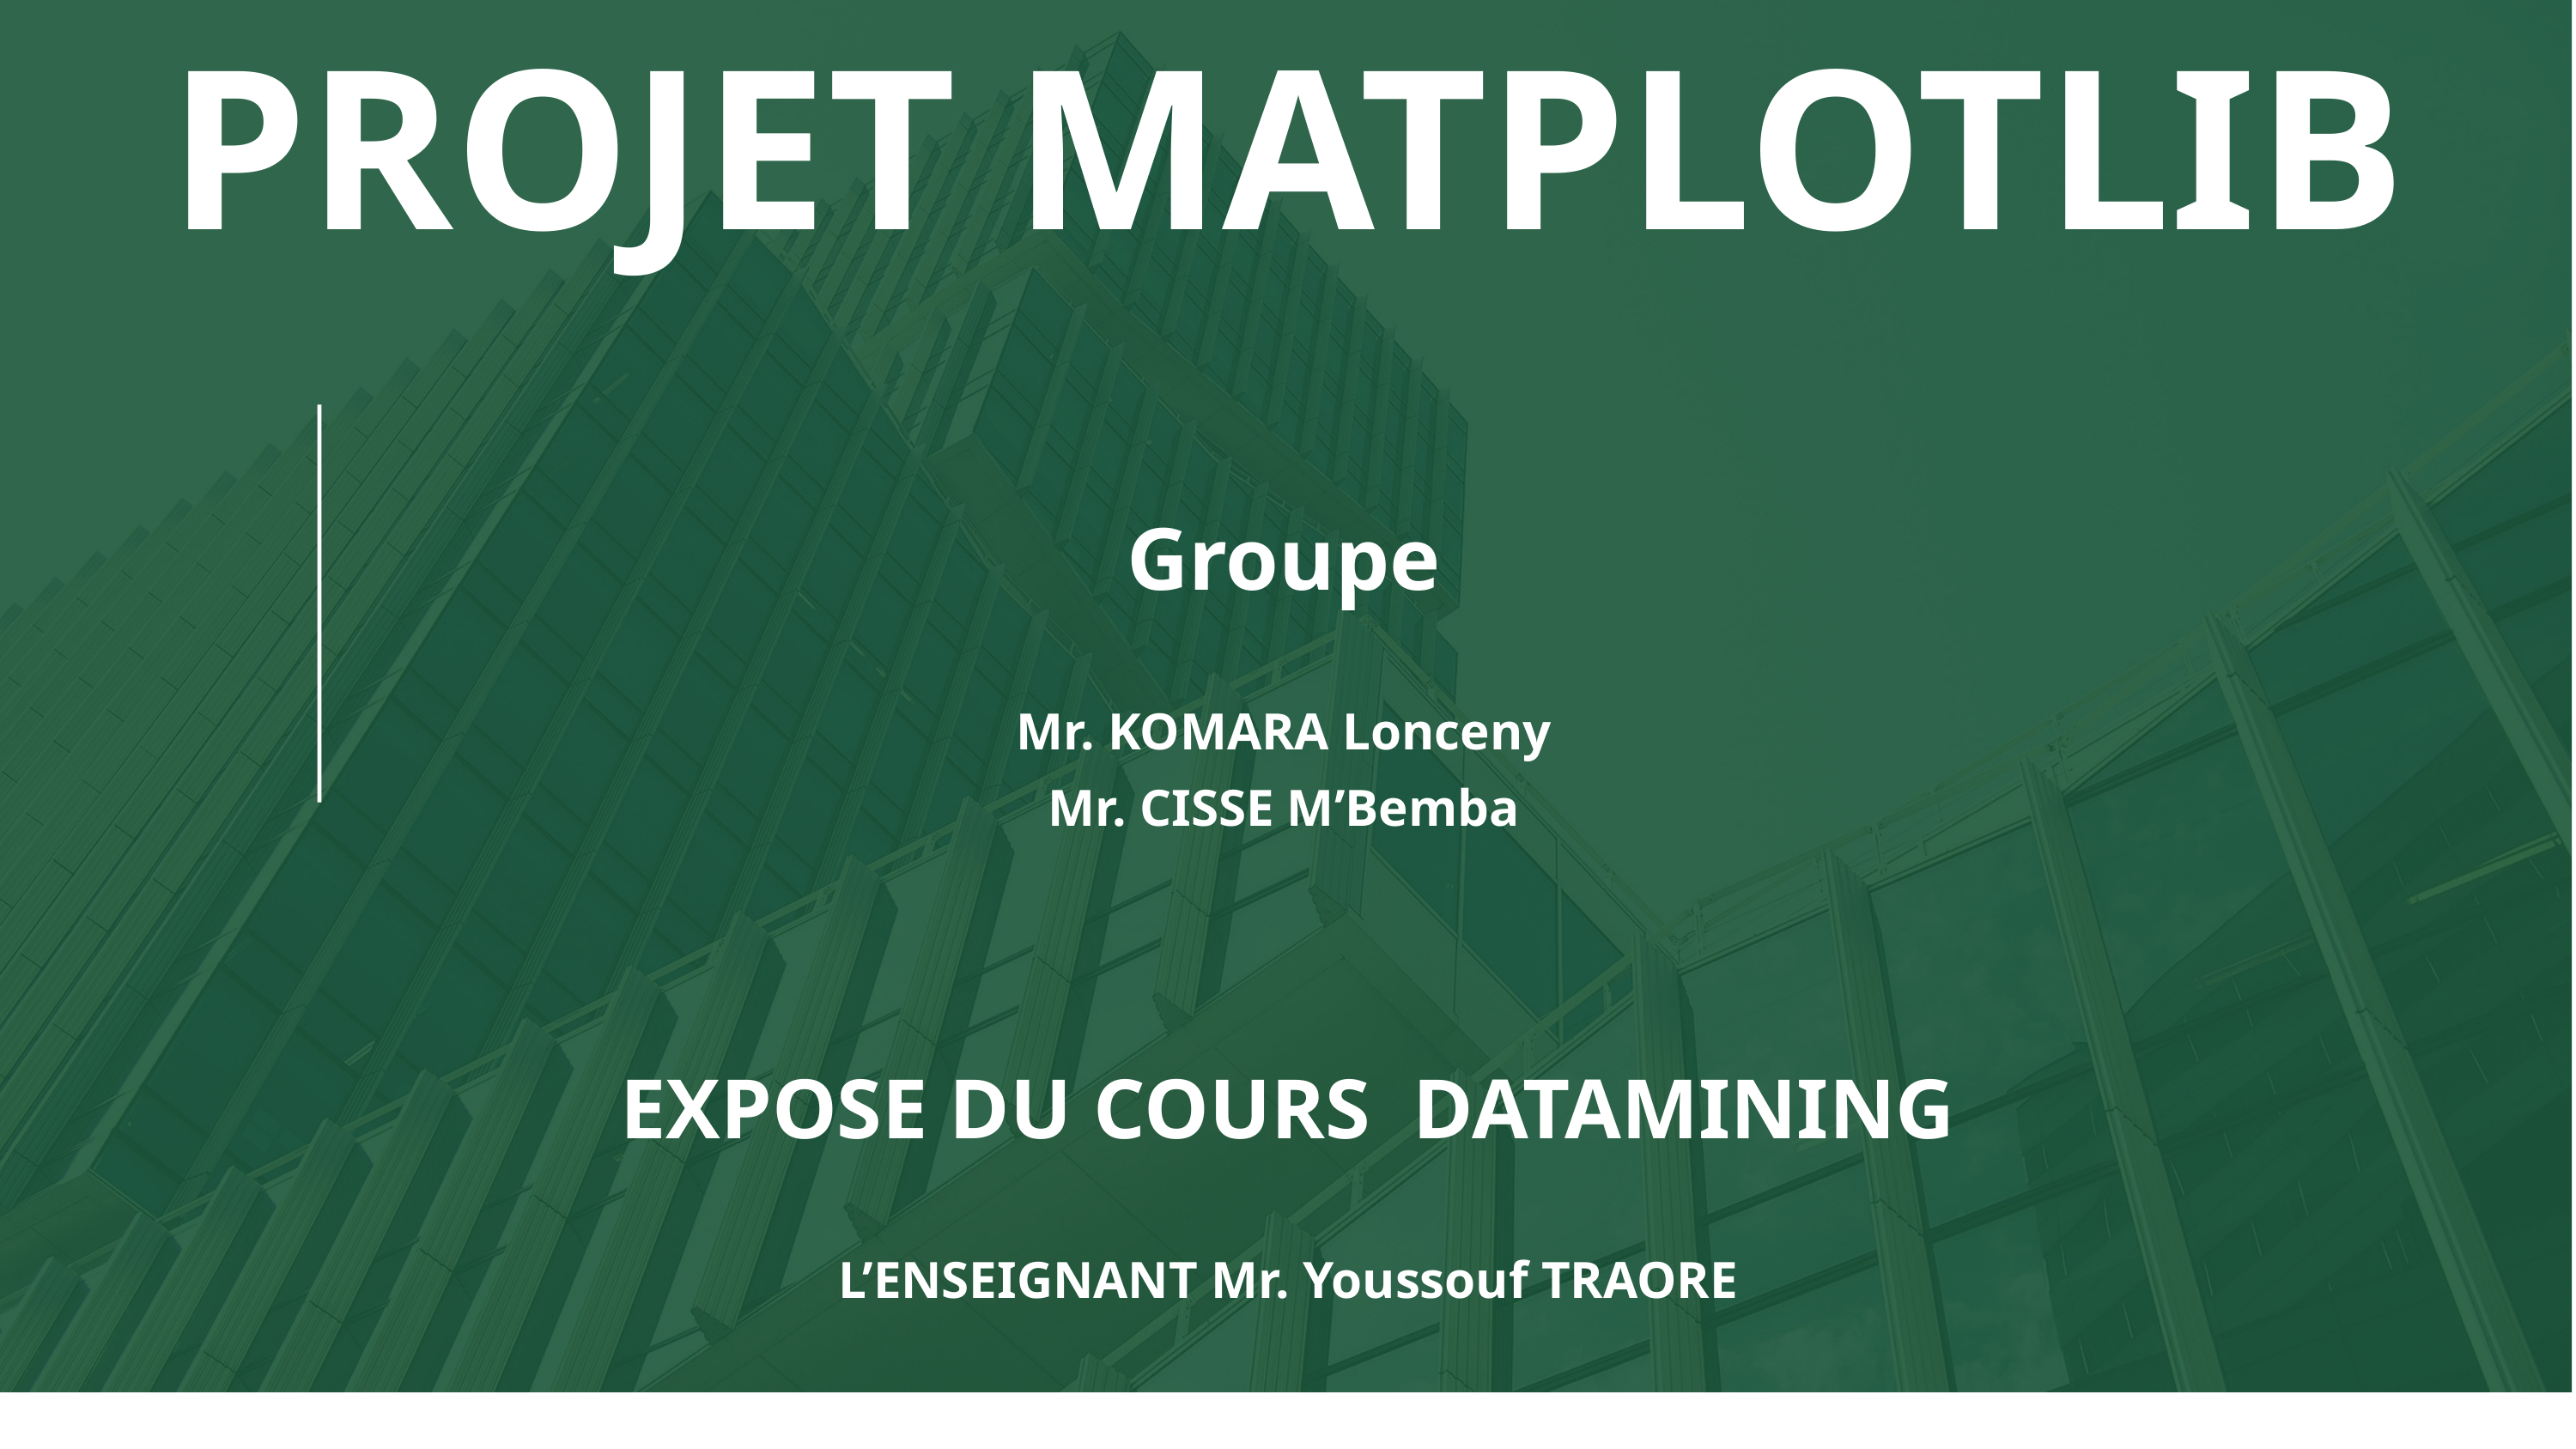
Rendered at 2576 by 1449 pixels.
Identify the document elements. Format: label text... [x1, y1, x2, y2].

text_box [0, 0, 2573, 1079]
text_box EXPOSE DU COURS DATAMINING L’ENSEIGNANT Mr. Youssouf TRAORE [0, 1079, 2576, 1379]
text_box [0, 1379, 2573, 1393]
text_box Groupe Mr. KOMARA Lonceny Mr. CISSE M’Bemba [747, 419, 1821, 908]
text_box PROJET MATPLOTLIB [164, 68, 2411, 275]
